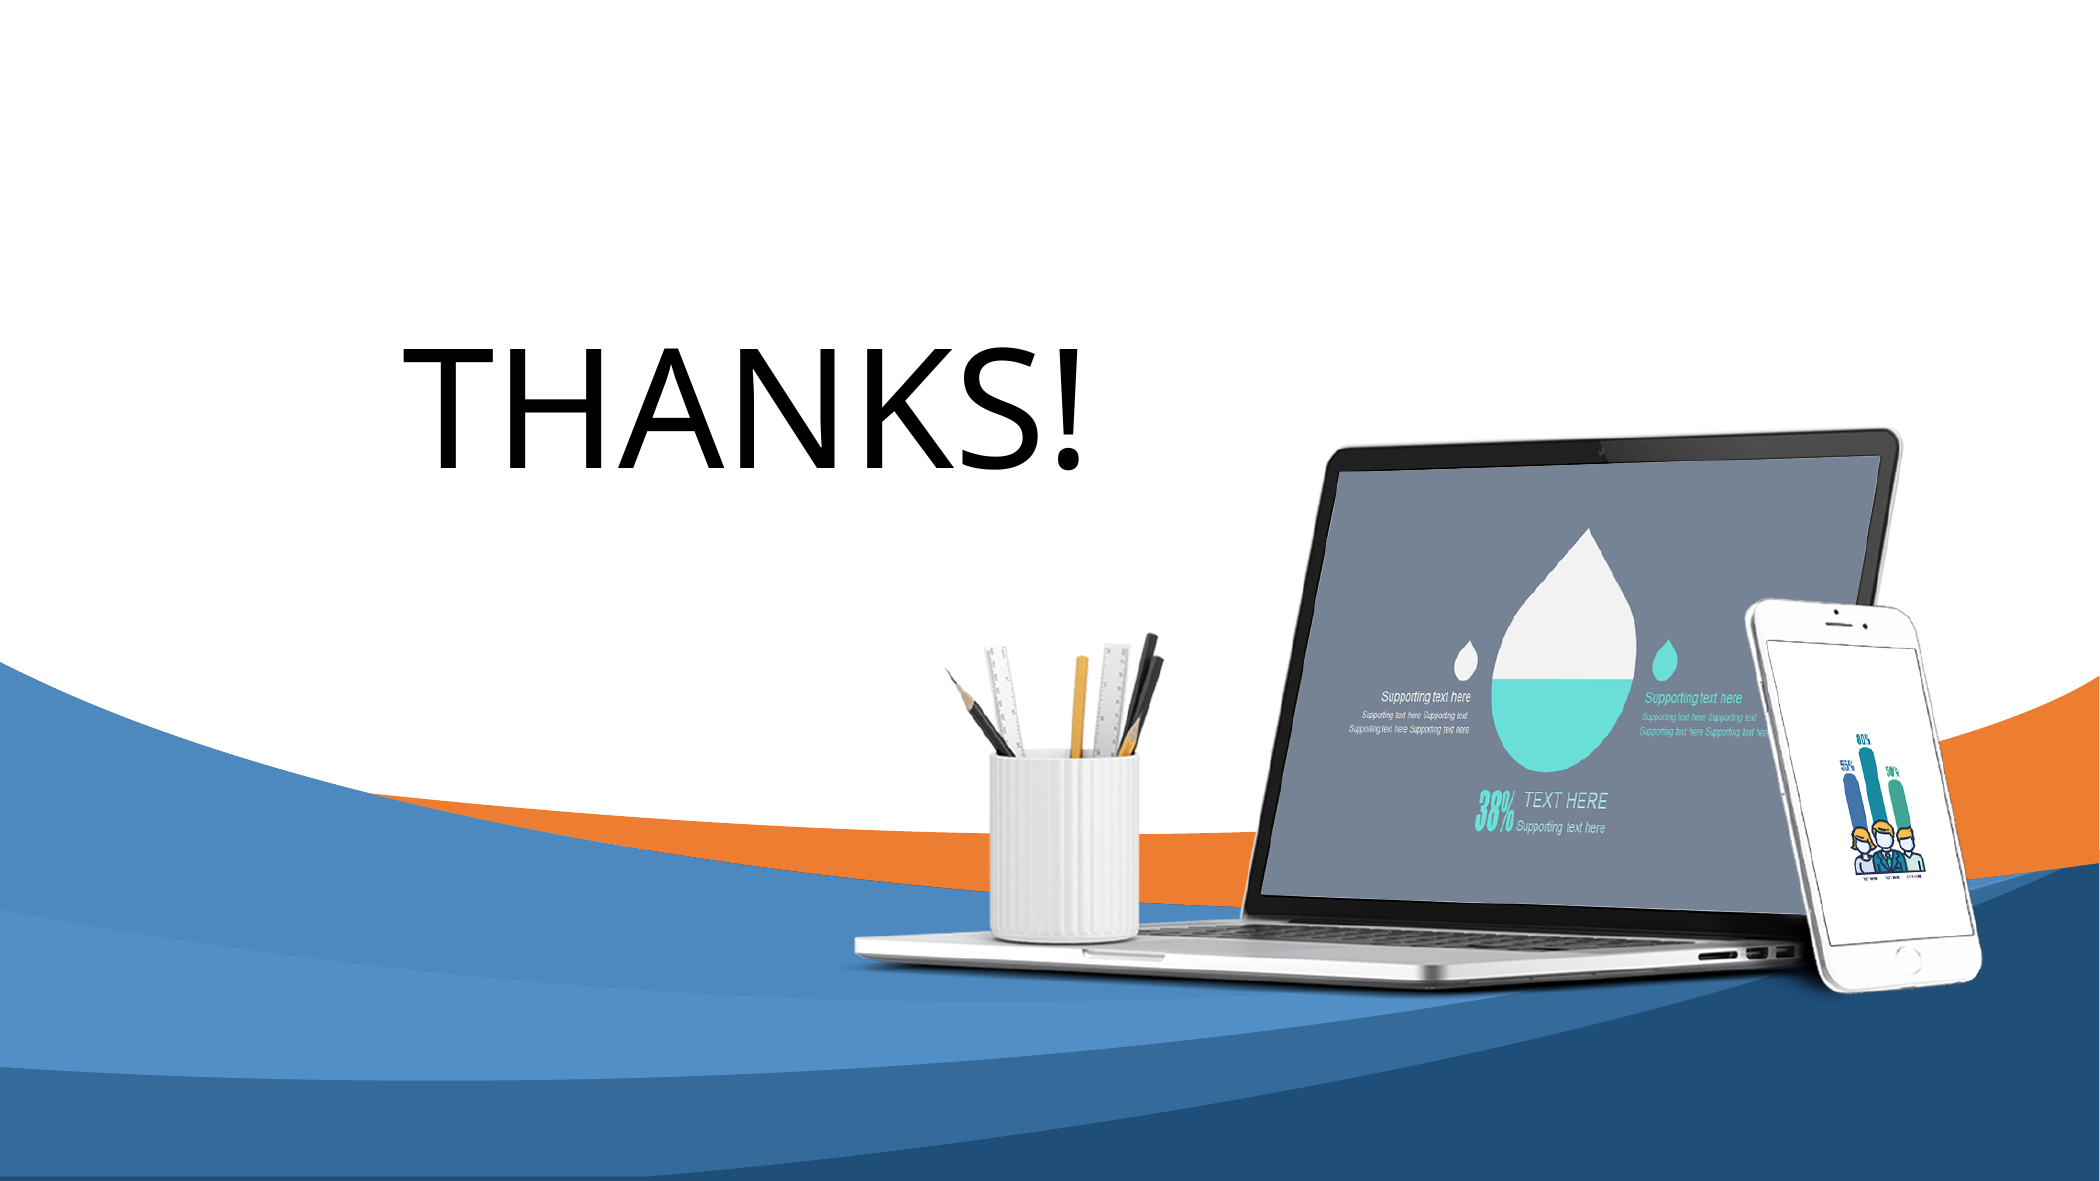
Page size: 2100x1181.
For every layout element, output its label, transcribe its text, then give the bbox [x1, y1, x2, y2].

picture [818, 383, 2032, 1025]
title THANKS! [387, 232, 1322, 513]
